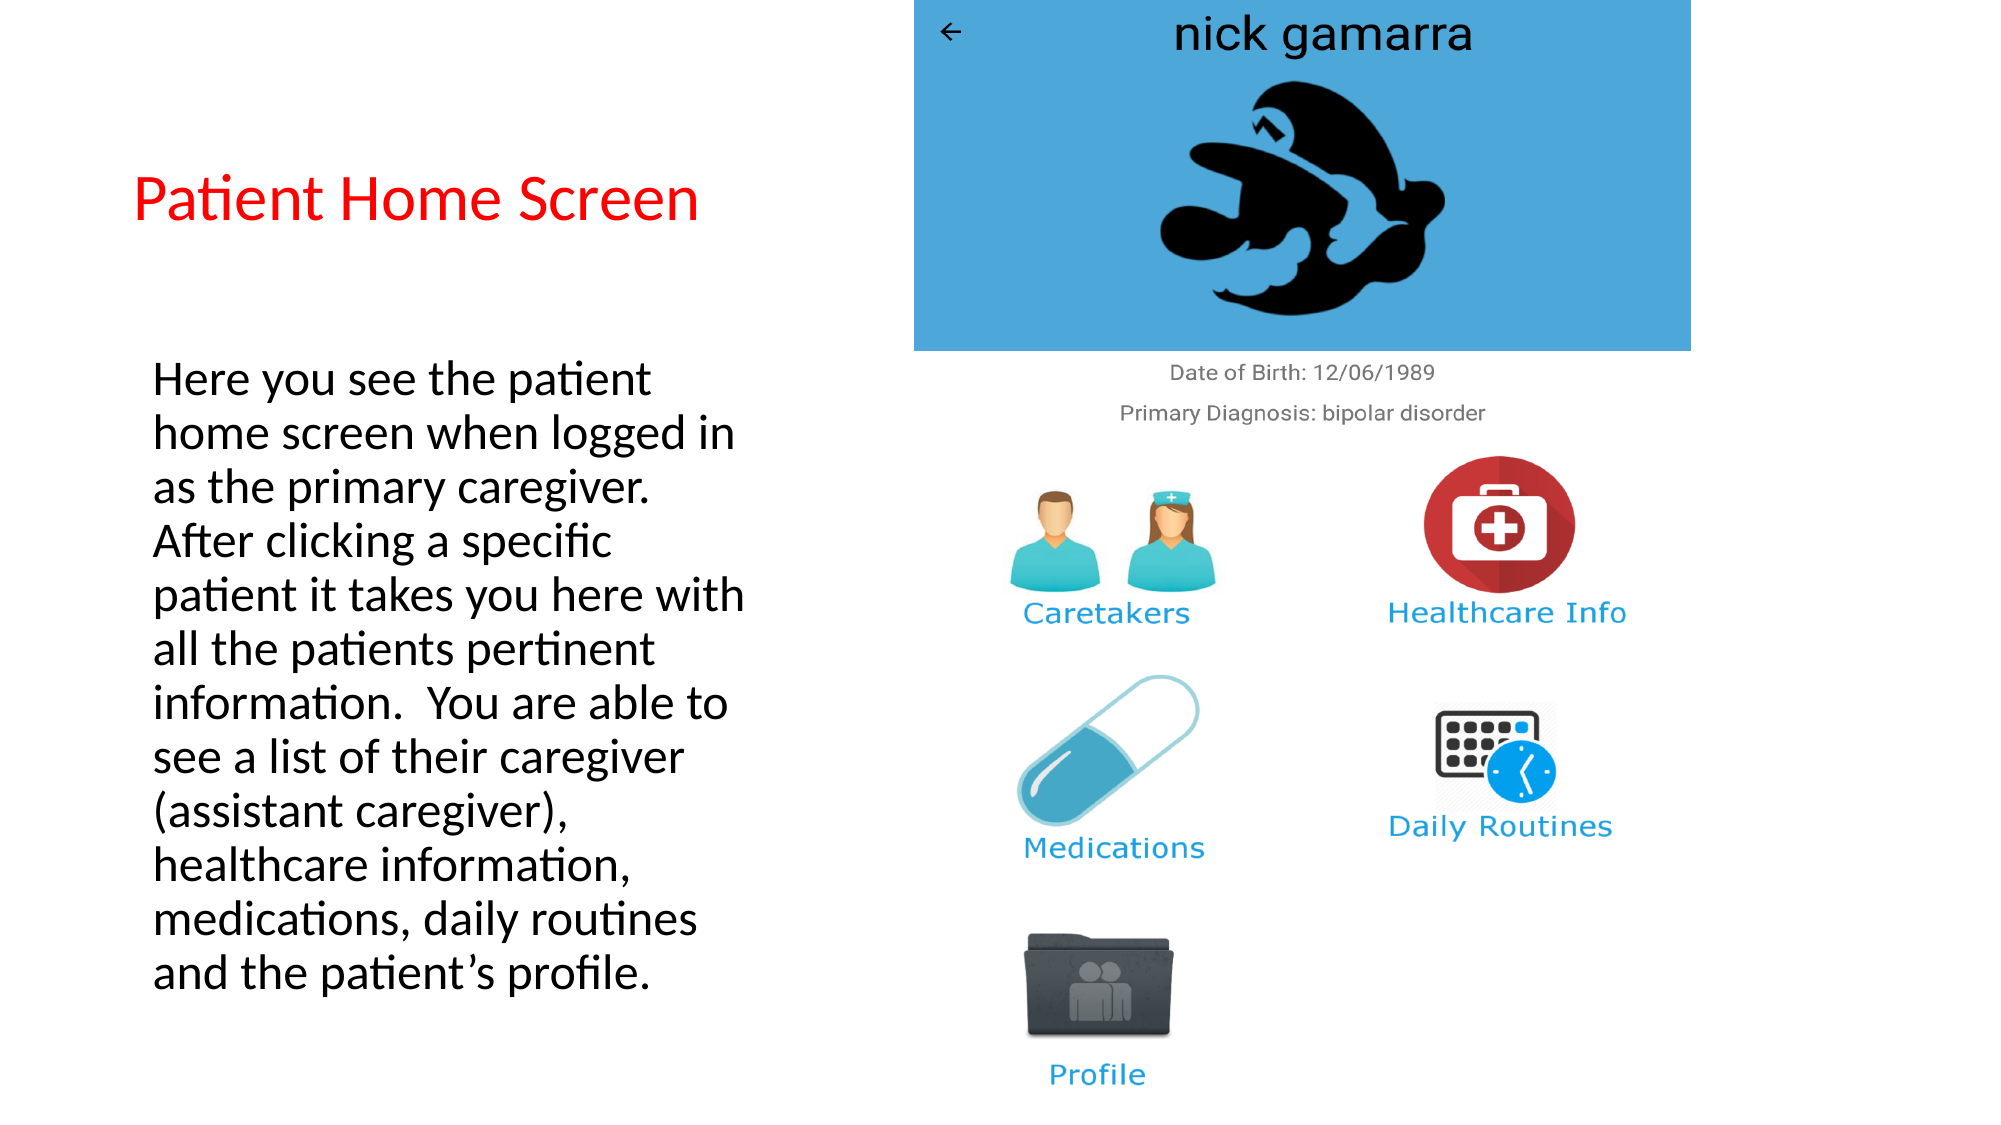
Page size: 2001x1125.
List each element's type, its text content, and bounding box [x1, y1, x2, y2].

picture [914, 0, 1691, 1125]
list Here you see the patient home screen when logged in as the primary caregiver. After clicking a specific patient it takes you here with all the patients pertinent information. You are able to see a list of their caregiver (assistant caregiver), healthcare information, medications, daily routines and the patient’s profile. [137, 337, 783, 1030]
title Patient Home Screen [118, 55, 735, 251]
